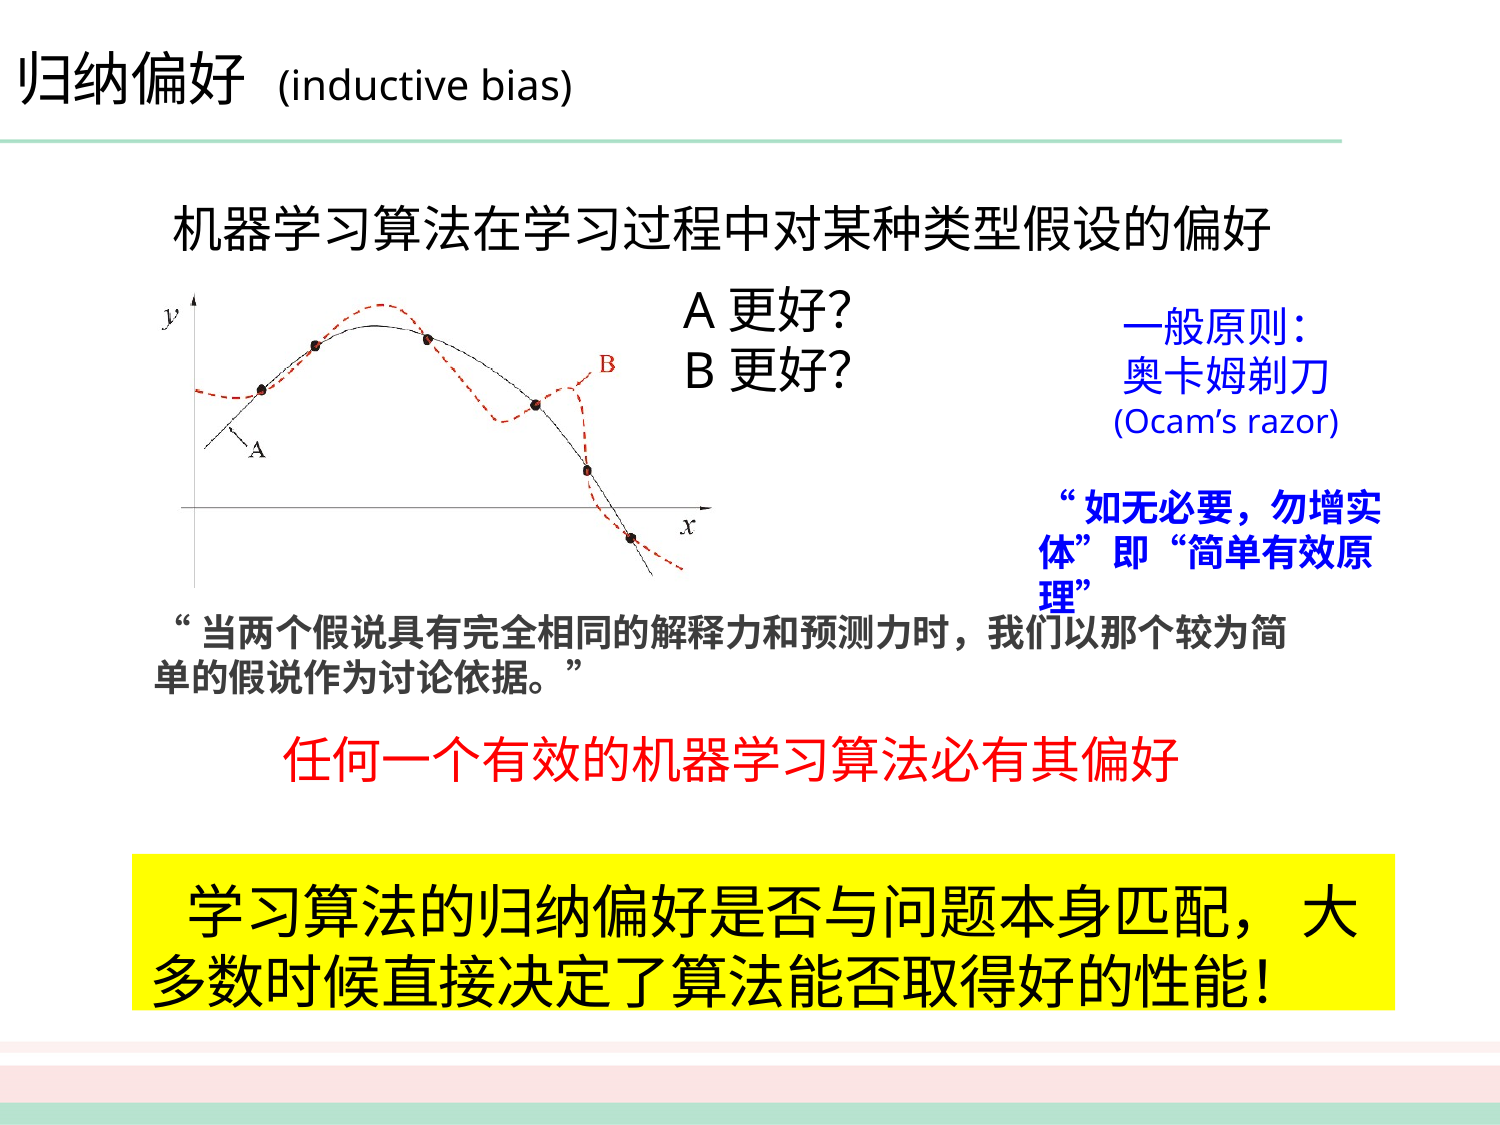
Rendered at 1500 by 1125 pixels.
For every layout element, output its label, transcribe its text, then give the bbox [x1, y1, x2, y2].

text_box “如无必要，勿增实体”即“简单有效原理” [1023, 476, 1430, 627]
text_box 一般原则： 奥卡姆剃刀 (Ocam’s razor) [1099, 302, 1353, 444]
text_box “当两个假说具有完全相同的解释力和预测力时，我们以那个较为简单的假说作为讨论依据。” [139, 601, 1328, 707]
text_box A更好？ B更好？ [681, 278, 870, 400]
text_box 机器学习算法在学习过程中对某种类型假设的偏好 [170, 197, 1275, 259]
title 归纳偏好 (inductive bias) [12, 42, 1488, 114]
picture [0, 0, 1500, 1125]
text_box [1378, 853, 1396, 1011]
text_box [132, 853, 149, 1011]
text_box [136, 271, 727, 616]
text_box 任何一个有效的机器学习算法必有其偏好 学习算法的归纳偏好是否与问题本身匹配， 大多数时候直接决定了算法能否取得好的性能！ [149, 728, 1378, 1038]
